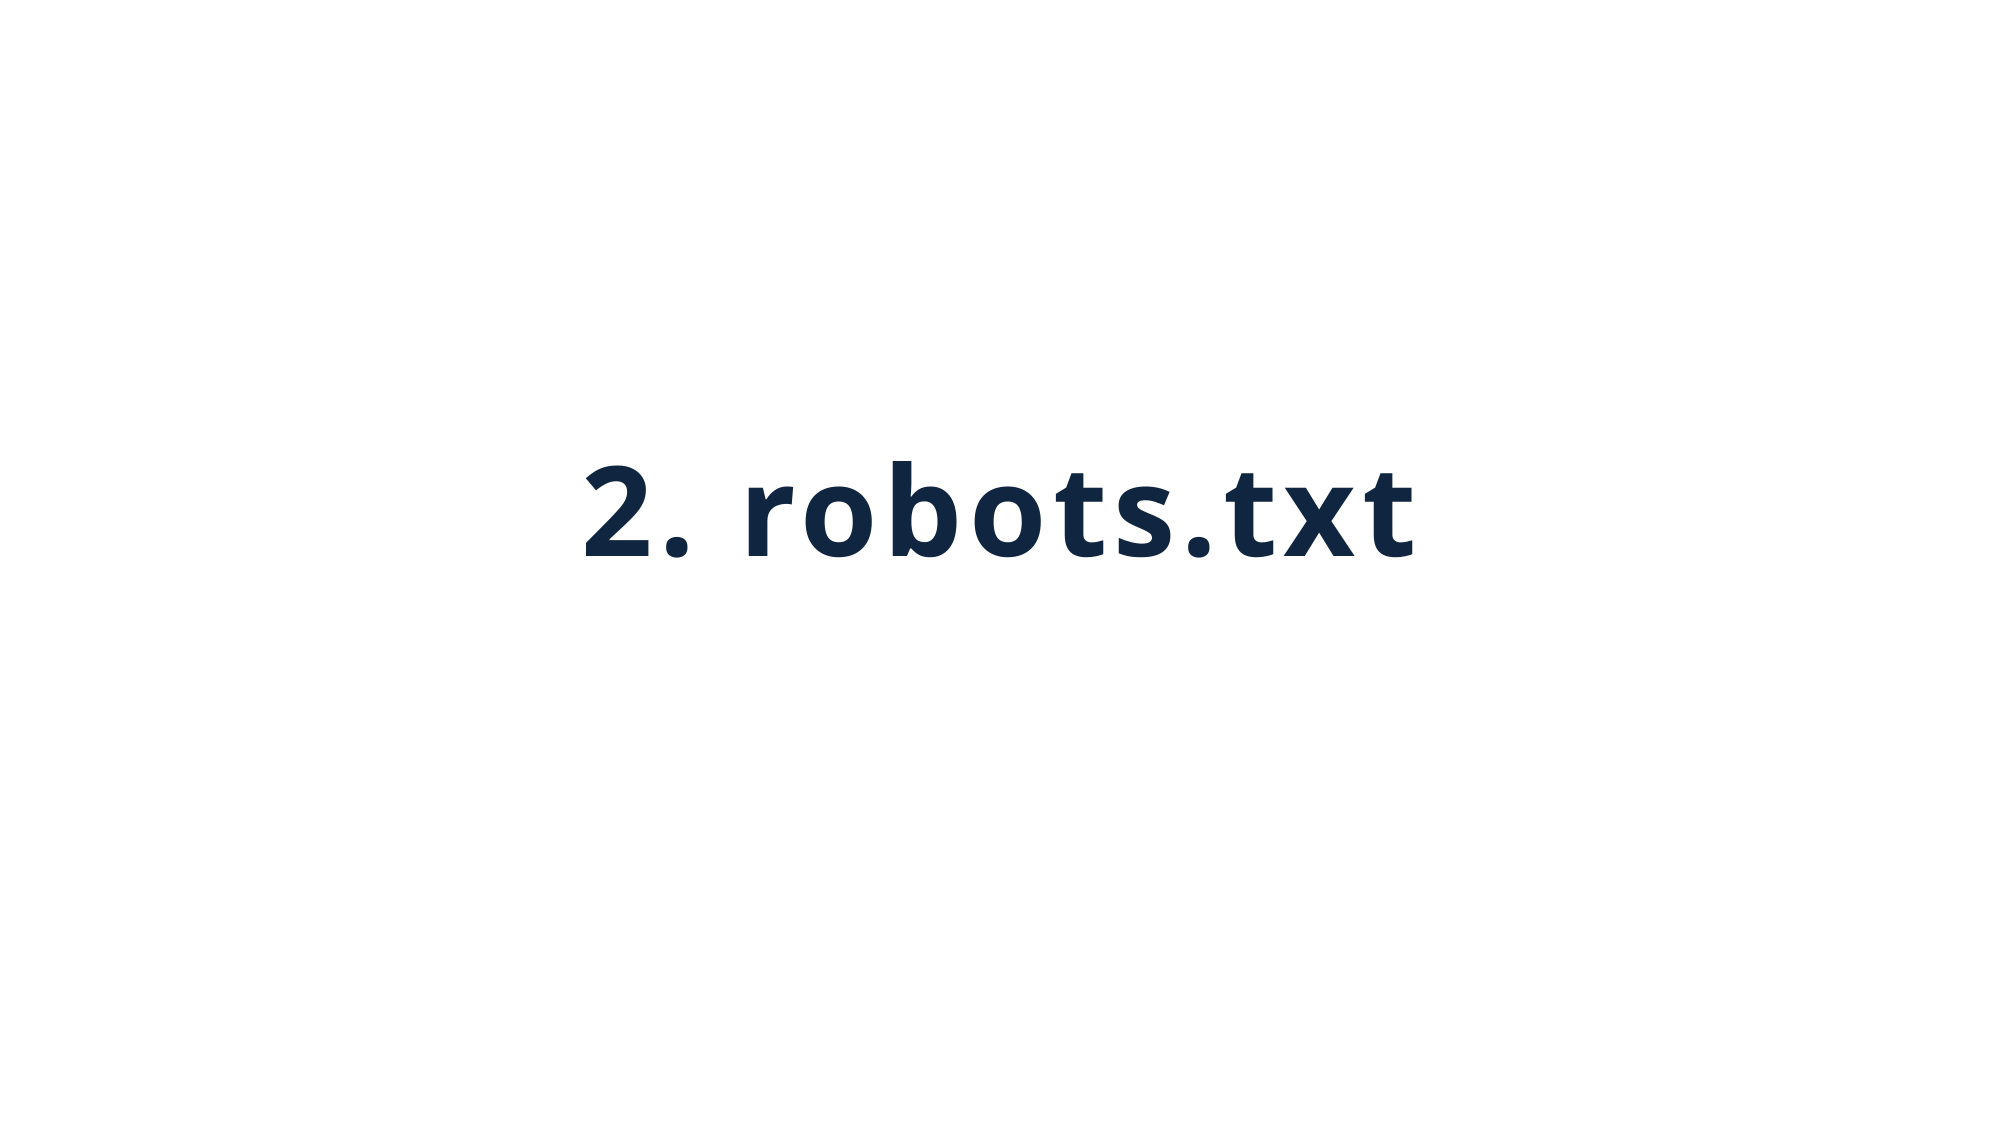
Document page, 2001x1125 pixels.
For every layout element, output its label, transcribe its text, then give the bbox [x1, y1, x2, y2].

title 2. robots.txt [249, 199, 1750, 592]
